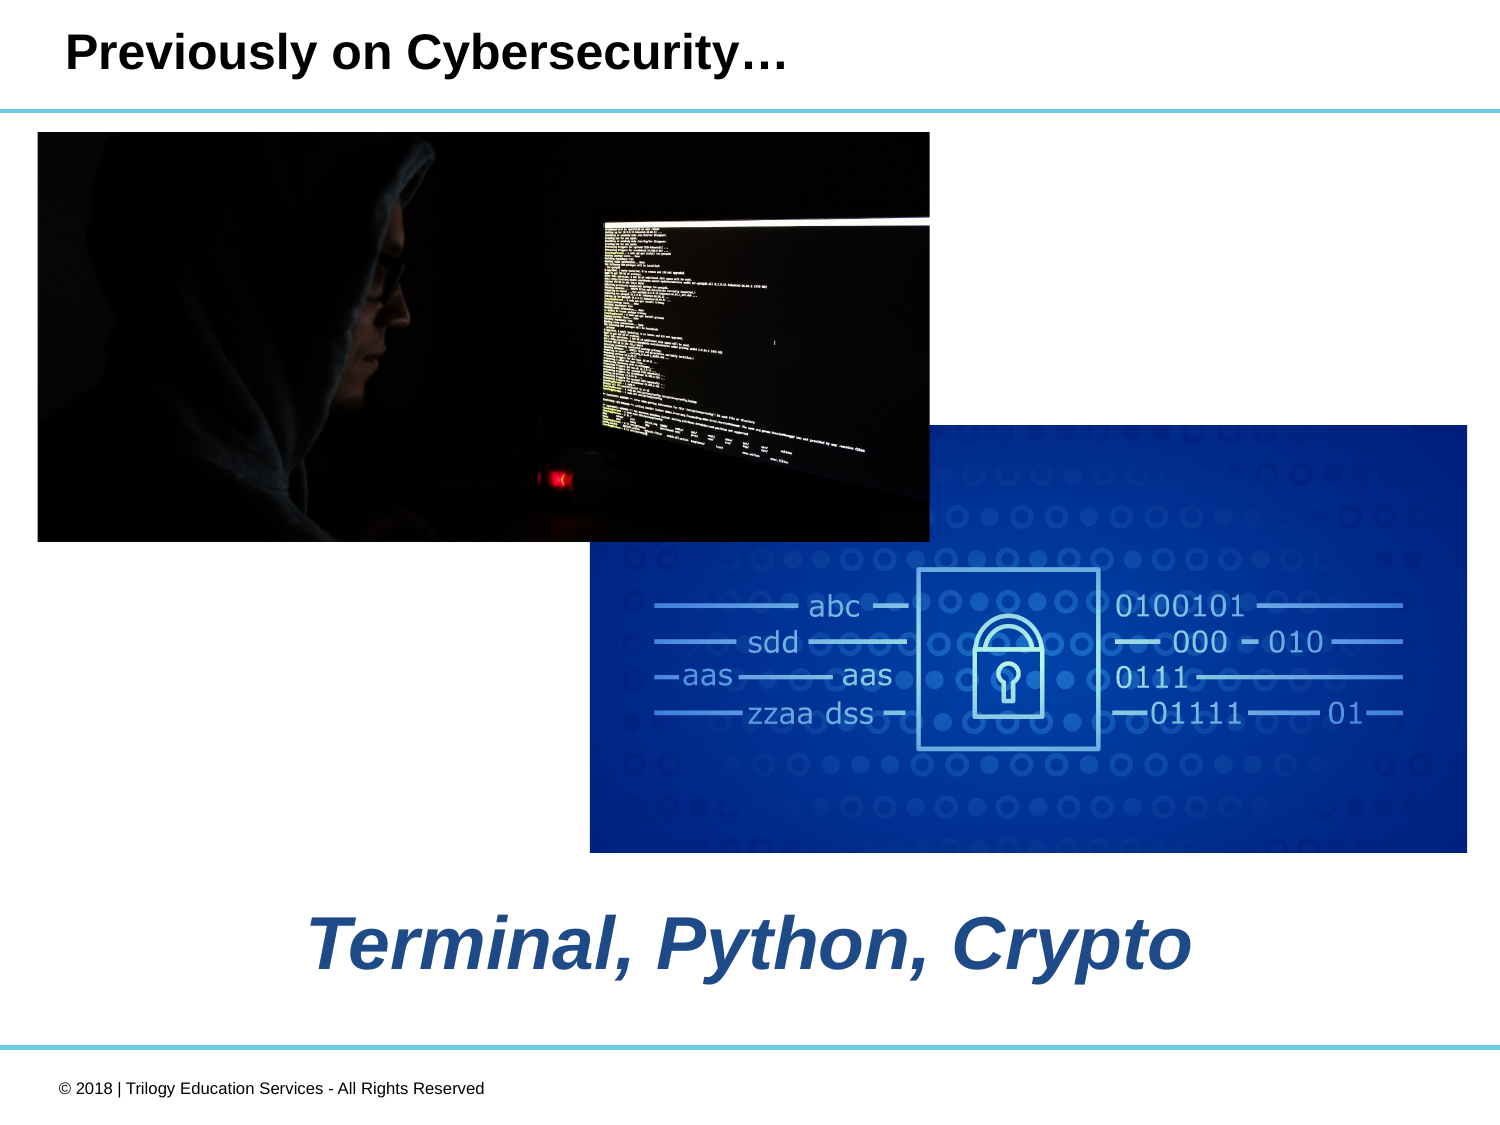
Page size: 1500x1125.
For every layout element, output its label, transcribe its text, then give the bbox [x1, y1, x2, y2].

text_box Terminal, Python, Crypto [37, 887, 1463, 993]
picture [37, 132, 1468, 853]
title Previously on Cybersecurity… [50, 0, 1500, 108]
